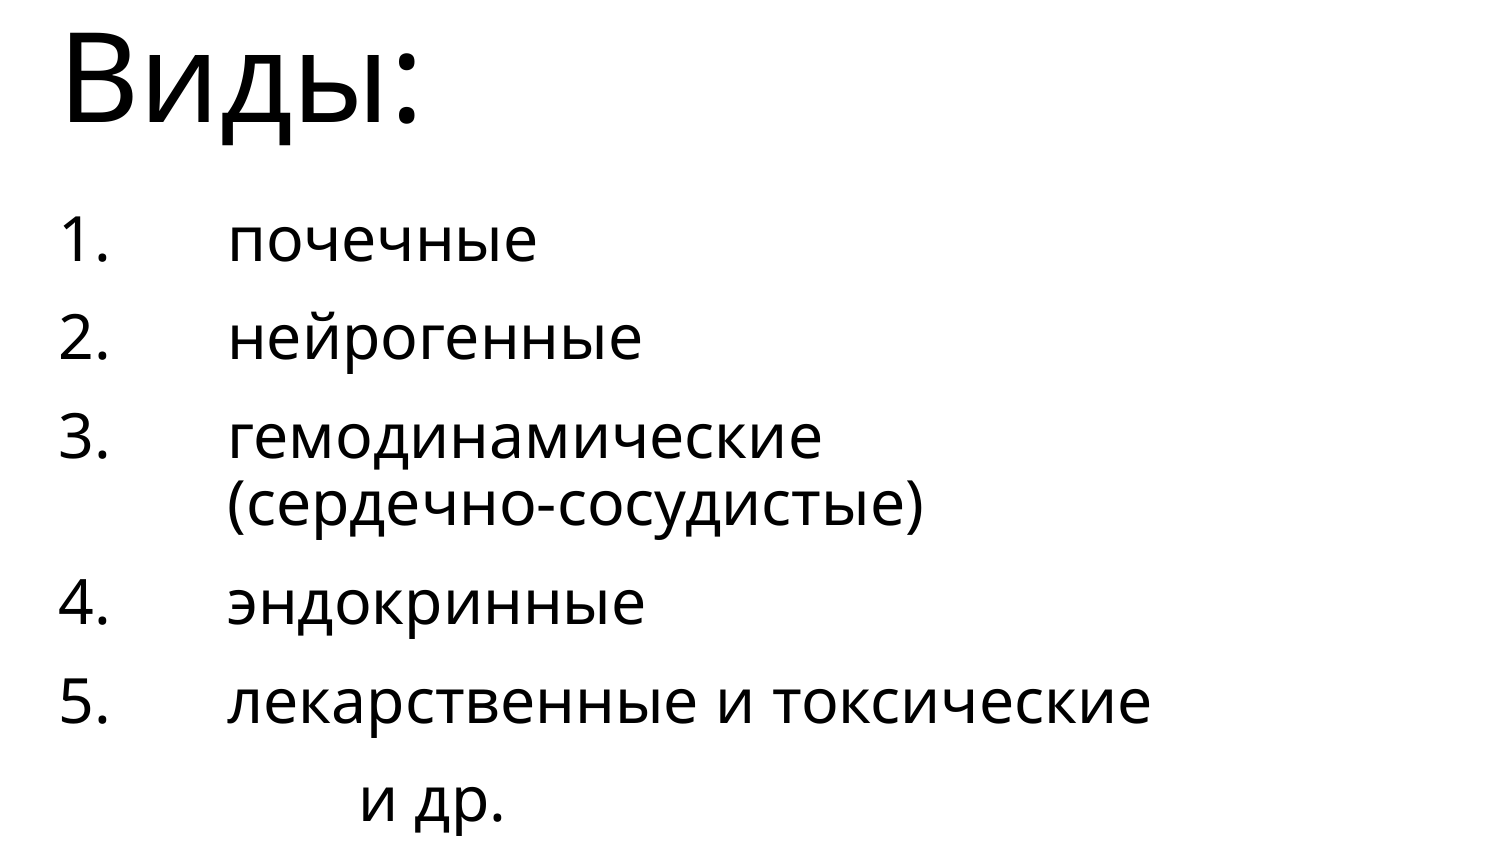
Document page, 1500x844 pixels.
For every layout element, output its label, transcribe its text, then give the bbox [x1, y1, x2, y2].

subtitle Виды: почечные нейрогенные гемодинамические (сердечно-сосудистые) эндокринные лекарственные и токсические и др. [47, 9, 1352, 831]
